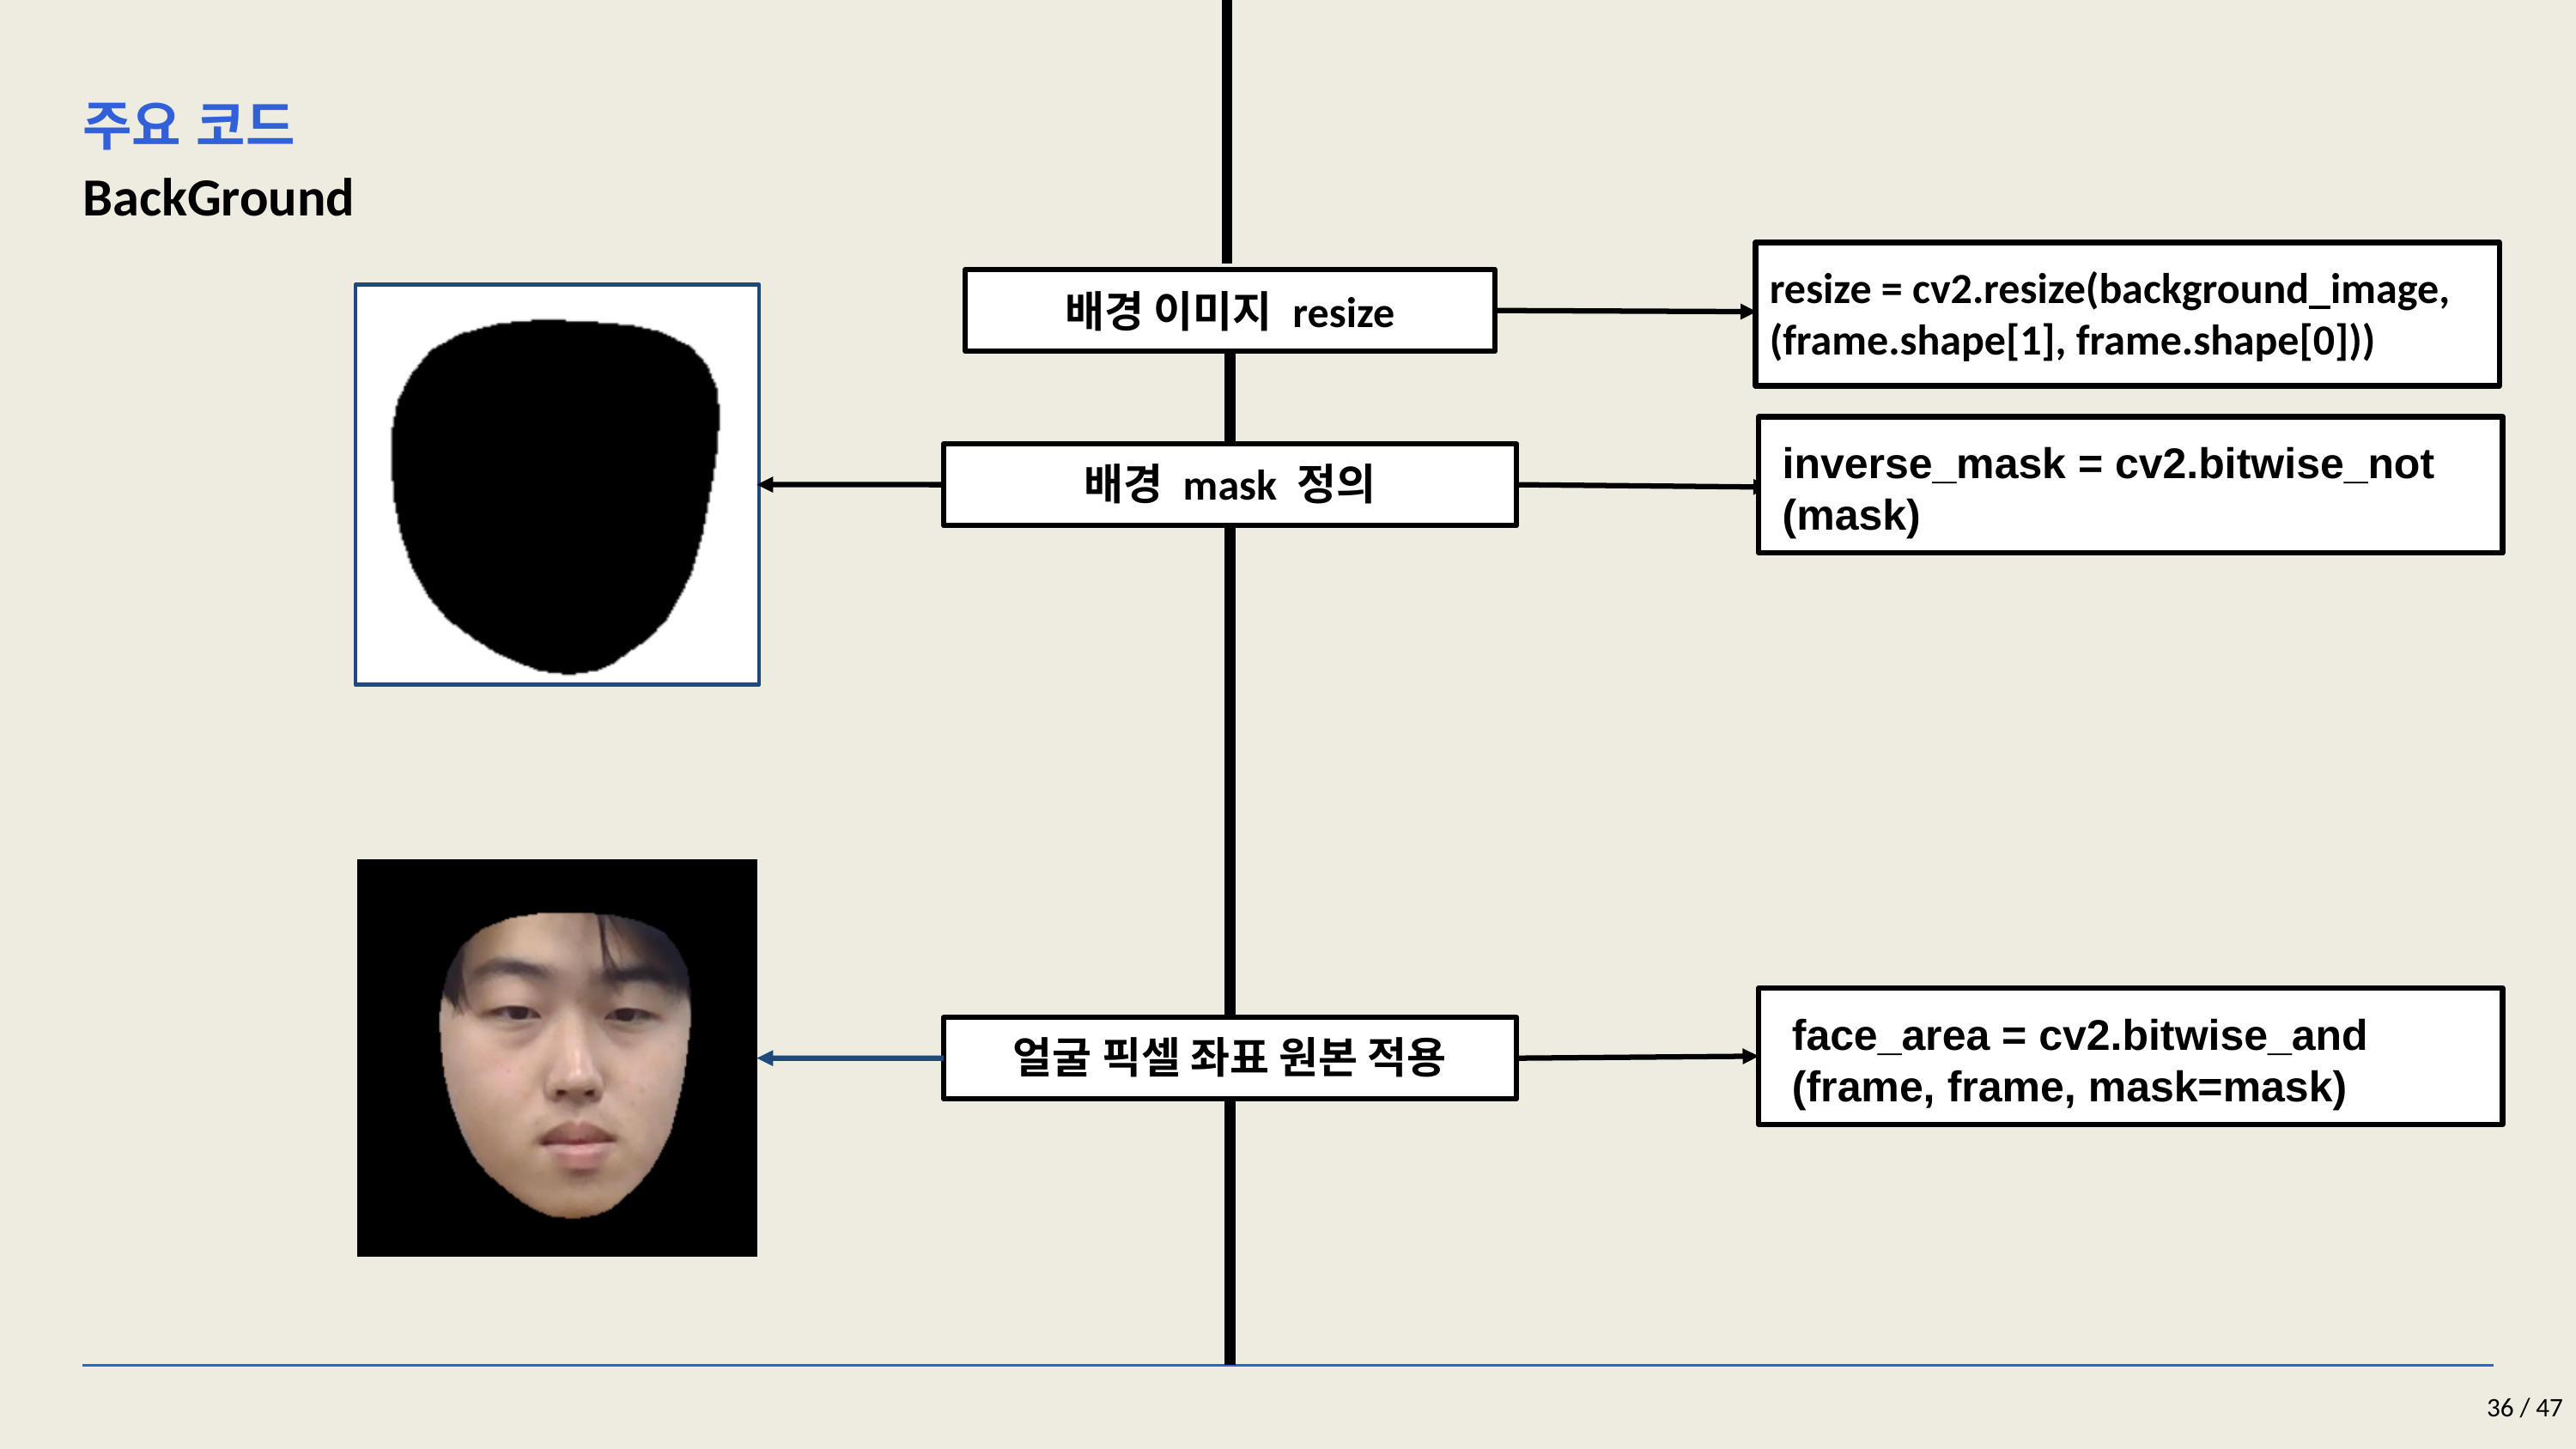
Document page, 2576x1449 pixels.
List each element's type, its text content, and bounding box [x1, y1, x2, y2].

picture [356, 286, 757, 683]
text_box [1755, 242, 2500, 309]
text_box 배경 이미지 resize [964, 270, 1496, 352]
text_box 배경 mask 정의 [943, 444, 1517, 525]
picture [356, 859, 757, 1257]
text_box [1759, 416, 2503, 554]
text_box 36 / 47 [2433, 1377, 2576, 1449]
text_box inverse_mask = cv2.bitwise_not (mask) [1769, 422, 2473, 552]
text_box [1755, 319, 2500, 386]
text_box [1494, 310, 1757, 313]
text_box [1759, 987, 2503, 1125]
text_box resize = cv2.resize(background_image, (frame.shape[1], frame.shape[0])) [1756, 247, 2576, 377]
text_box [1516, 484, 1770, 488]
text_box 얼굴 픽셀 좌표 원본 적용 [943, 1017, 1517, 1100]
text_box 주요 코드 BackGround [82, 85, 635, 227]
text_box face_area = cv2.bitwise_and (frame, frame, mask=mask) [1778, 994, 2561, 1123]
